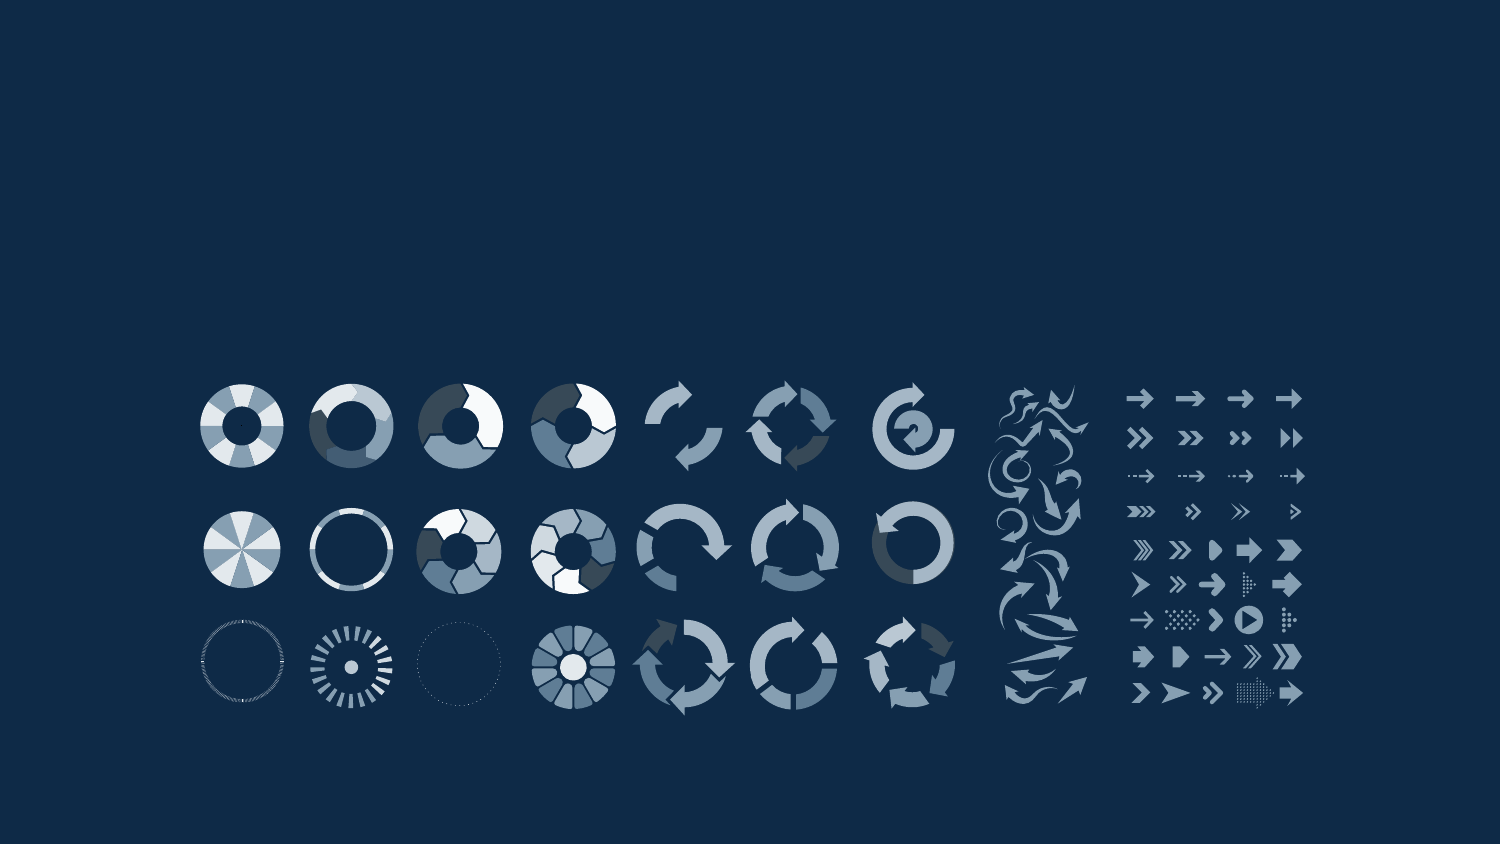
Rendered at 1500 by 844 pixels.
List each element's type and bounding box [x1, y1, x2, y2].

text_box [408, 383, 506, 469]
text_box [858, 381, 955, 470]
text_box [1227, 469, 1254, 483]
text_box [529, 508, 618, 595]
text_box [1004, 685, 1058, 704]
text_box [1055, 469, 1082, 490]
text_box [1230, 503, 1251, 521]
text_box [1242, 571, 1257, 598]
text_box [1208, 608, 1224, 632]
text_box [988, 450, 1030, 505]
text_box [1133, 539, 1154, 561]
text_box [1272, 571, 1302, 598]
text_box [1236, 676, 1275, 709]
text_box [200, 384, 284, 468]
text_box [305, 383, 398, 469]
text_box [1228, 430, 1252, 446]
text_box [200, 619, 285, 703]
text_box [1127, 468, 1155, 484]
text_box [1204, 648, 1232, 665]
text_box [414, 508, 504, 595]
text_box [310, 625, 393, 709]
text_box [1057, 677, 1088, 704]
text_box [1126, 505, 1156, 518]
text_box [1000, 542, 1033, 573]
text_box [1234, 606, 1264, 635]
text_box [1175, 391, 1206, 407]
text_box [1126, 388, 1154, 409]
text_box [1236, 537, 1263, 564]
text_box [1279, 467, 1306, 485]
text_box [1131, 683, 1151, 703]
text_box [742, 498, 840, 592]
text_box [531, 625, 616, 710]
text_box [1037, 478, 1062, 520]
text_box [999, 581, 1035, 630]
text_box [1012, 402, 1040, 425]
text_box [1132, 646, 1155, 668]
text_box [1048, 385, 1075, 410]
text_box [994, 420, 1043, 447]
text_box [1014, 618, 1077, 641]
text_box [1027, 614, 1079, 632]
text_box [1131, 571, 1151, 598]
text_box [1168, 540, 1192, 560]
text_box [744, 616, 838, 710]
text_box [1201, 681, 1224, 705]
text_box [1209, 539, 1223, 561]
text_box [1172, 646, 1190, 668]
text_box [634, 503, 733, 592]
text_box [1178, 470, 1206, 482]
text_box [1276, 539, 1302, 561]
text_box [1032, 498, 1081, 536]
text_box [309, 507, 394, 592]
text_box [1126, 426, 1154, 450]
text_box [1048, 428, 1074, 466]
text_box [1025, 549, 1070, 582]
text_box [1033, 560, 1063, 611]
text_box [1280, 680, 1304, 706]
text_box [1272, 643, 1303, 670]
text_box [999, 387, 1035, 429]
text_box [1168, 575, 1187, 594]
text_box [1227, 389, 1254, 409]
text_box [1164, 609, 1200, 631]
text_box [1010, 668, 1056, 685]
text_box [1034, 407, 1089, 436]
text_box [530, 383, 617, 469]
text_box [1007, 644, 1074, 664]
text_box [1185, 503, 1202, 521]
text_box [203, 510, 281, 589]
text_box [416, 621, 501, 707]
text_box [1280, 606, 1297, 633]
text_box [1276, 388, 1302, 409]
text_box [1242, 644, 1262, 669]
text_box [1130, 611, 1154, 629]
text_box [644, 380, 723, 472]
text_box [863, 616, 956, 709]
text_box [996, 507, 1028, 543]
text_box [1177, 430, 1204, 446]
text_box [1161, 682, 1191, 704]
text_box [631, 618, 736, 716]
text_box [1198, 572, 1226, 597]
text_box [857, 501, 956, 585]
text_box [1290, 503, 1302, 520]
text_box [1280, 427, 1304, 449]
text_box [1002, 450, 1032, 483]
text_box [745, 380, 837, 472]
